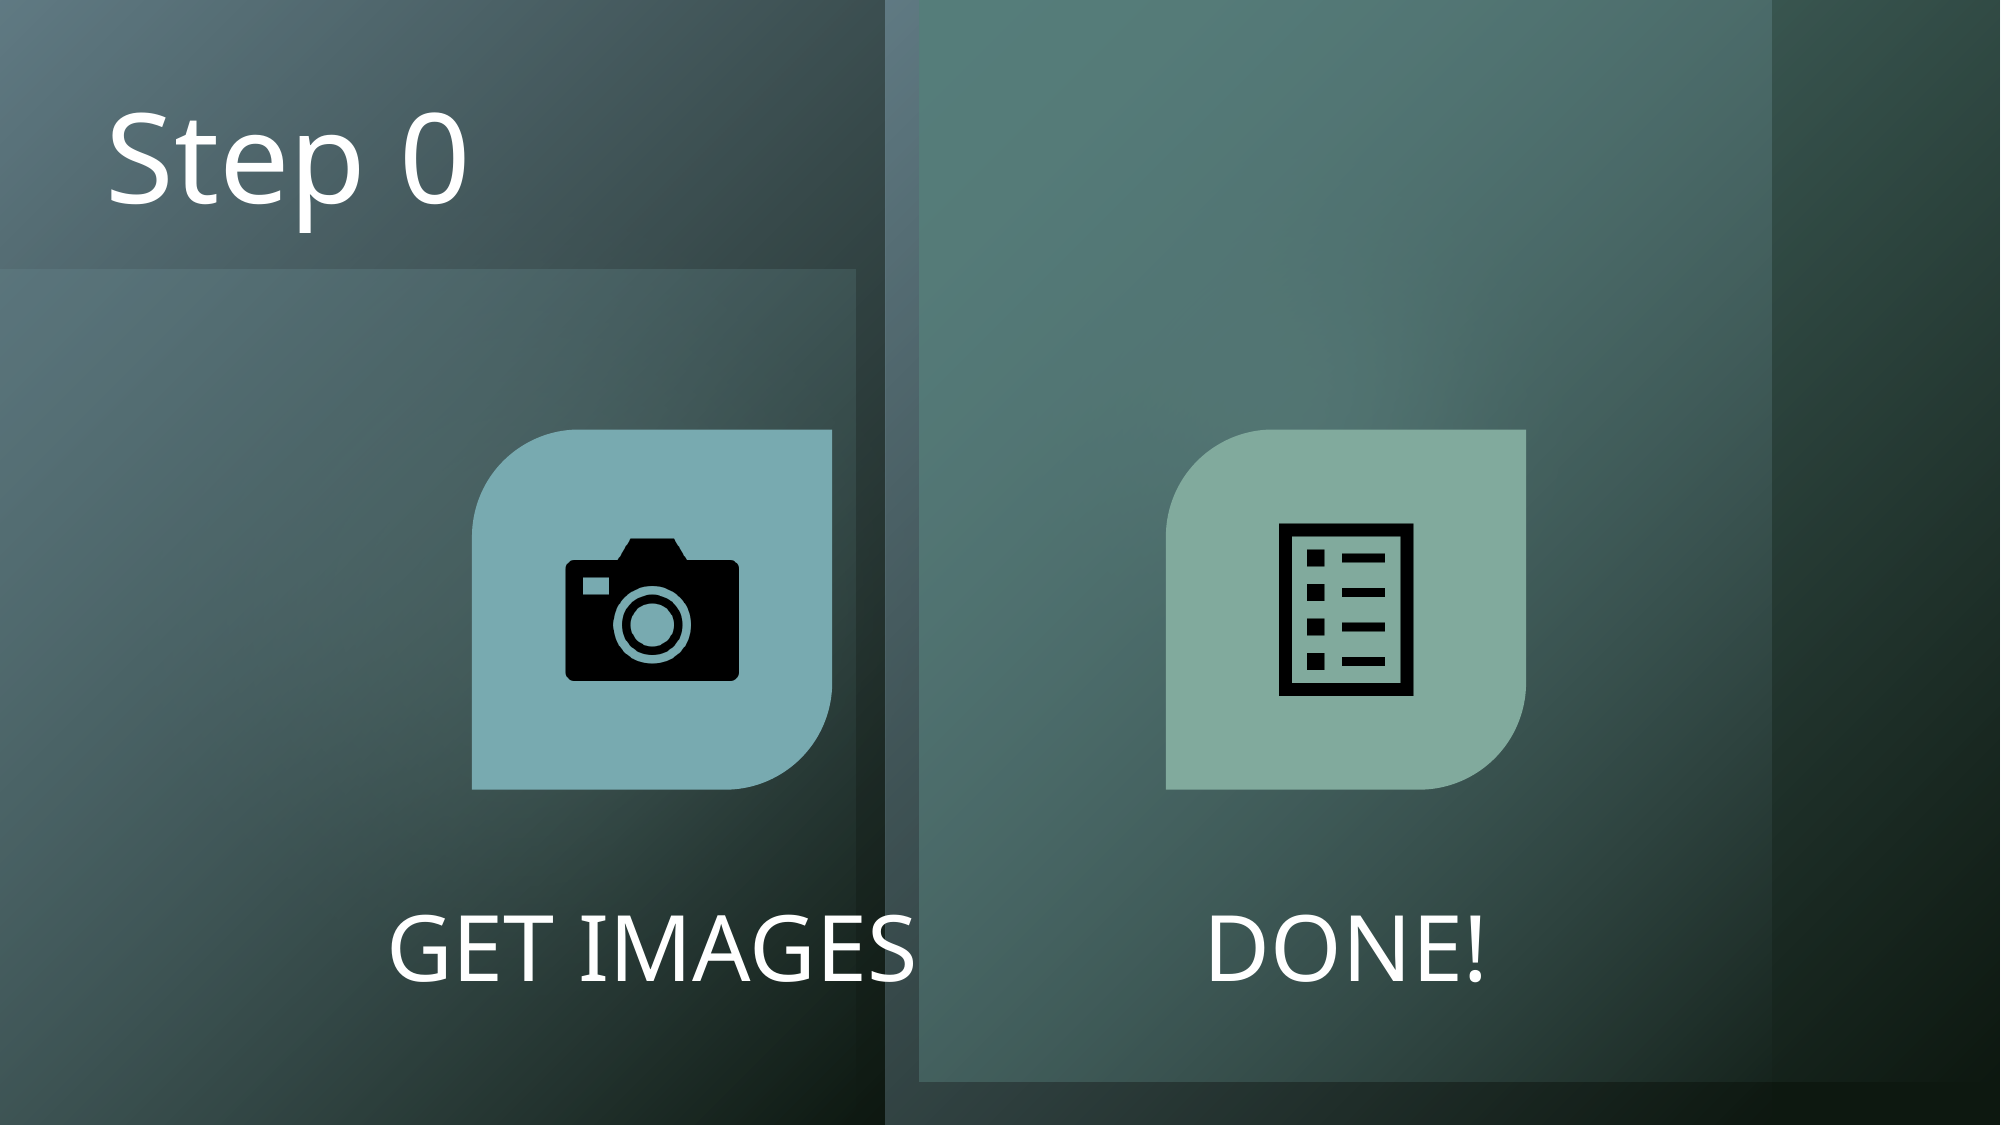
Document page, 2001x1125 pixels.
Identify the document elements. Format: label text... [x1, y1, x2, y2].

title Step 0 [90, 88, 1908, 386]
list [88, 414, 1910, 1035]
